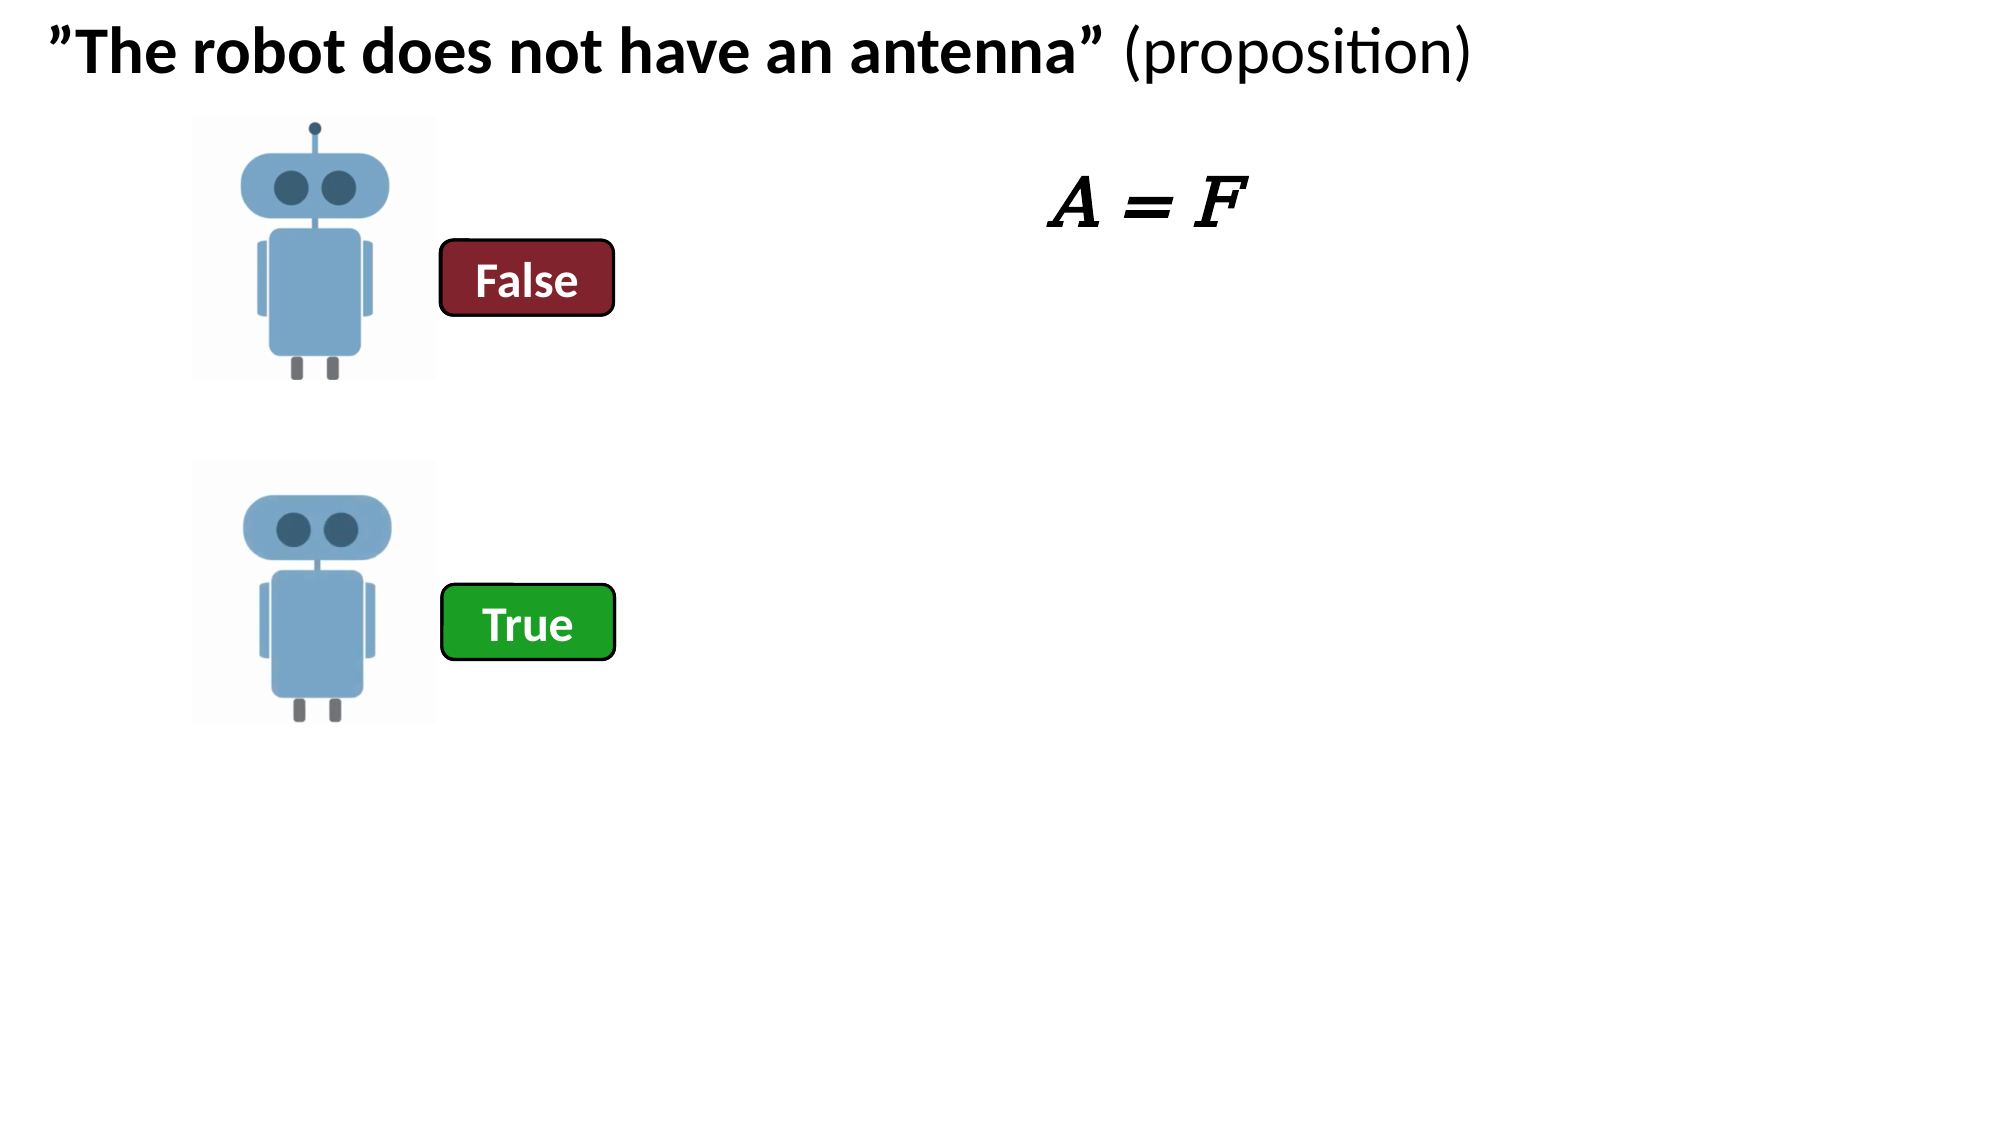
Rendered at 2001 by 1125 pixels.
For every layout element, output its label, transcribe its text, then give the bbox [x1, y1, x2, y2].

text_box ¬A = F [978, 151, 1253, 247]
text_box False [439, 239, 615, 317]
picture [191, 115, 436, 380]
picture [191, 459, 436, 724]
text_box ”The robot does not have an antenna” (proposition) [31, 0, 1490, 95]
text_box True [440, 583, 616, 661]
